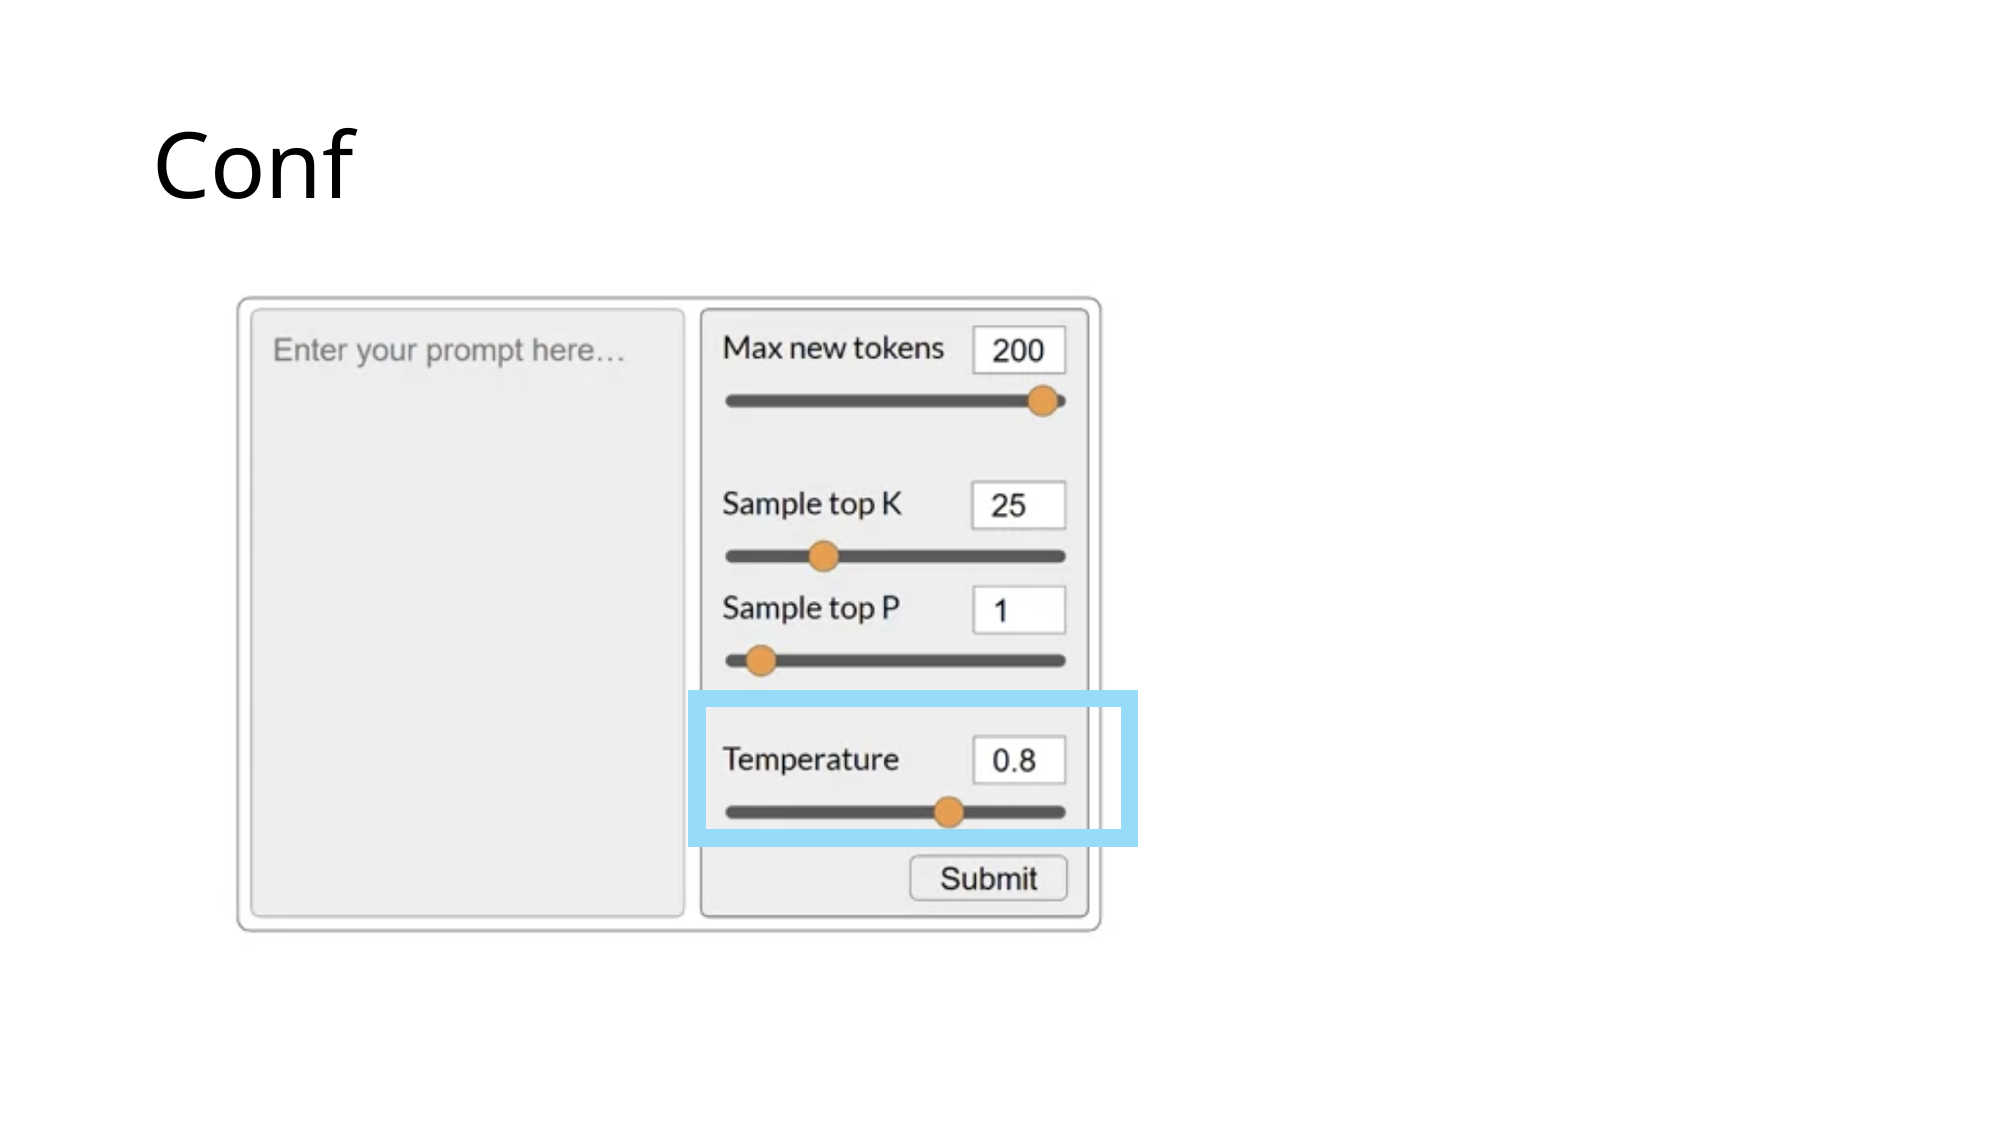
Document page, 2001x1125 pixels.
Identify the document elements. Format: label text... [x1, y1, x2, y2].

title Conf [137, 59, 1863, 278]
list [158, 247, 1213, 963]
